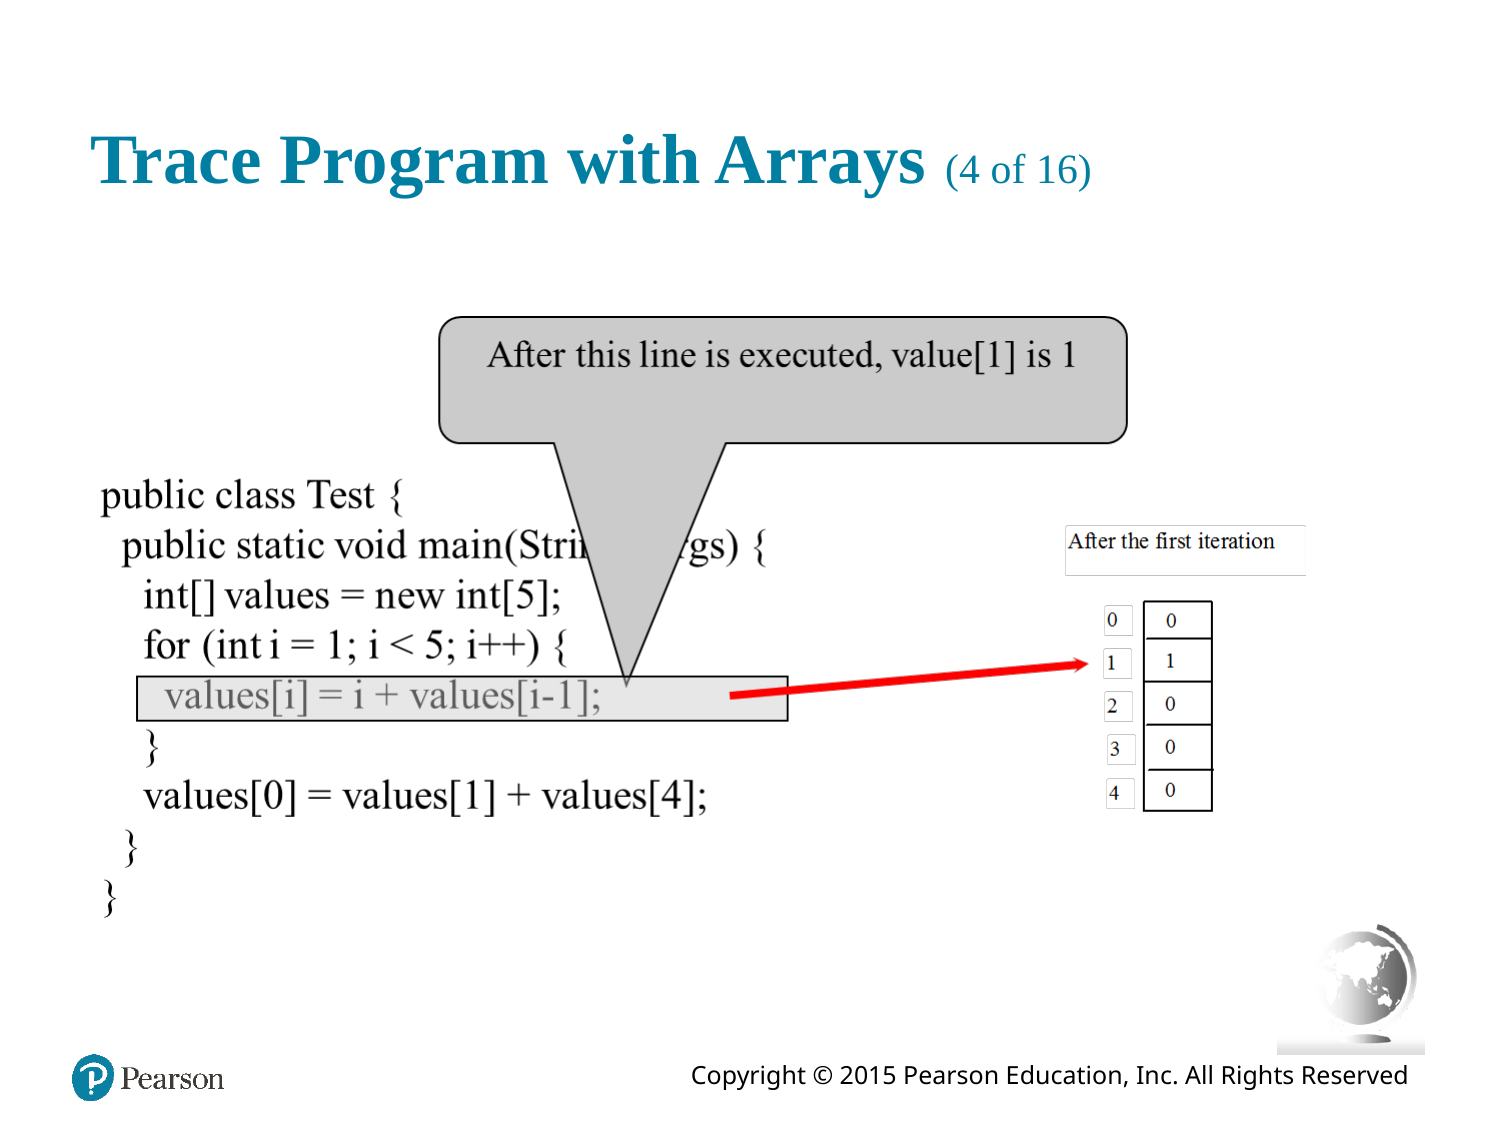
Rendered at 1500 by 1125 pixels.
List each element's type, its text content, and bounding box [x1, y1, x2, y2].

picture [74, 316, 1425, 1055]
picture [72, 1054, 88, 1070]
picture [99, 1054, 224, 1101]
picture [72, 1088, 82, 1101]
picture [81, 1063, 106, 1088]
title Trace Program with Arrays (4 of 16) [75, 37, 1425, 213]
